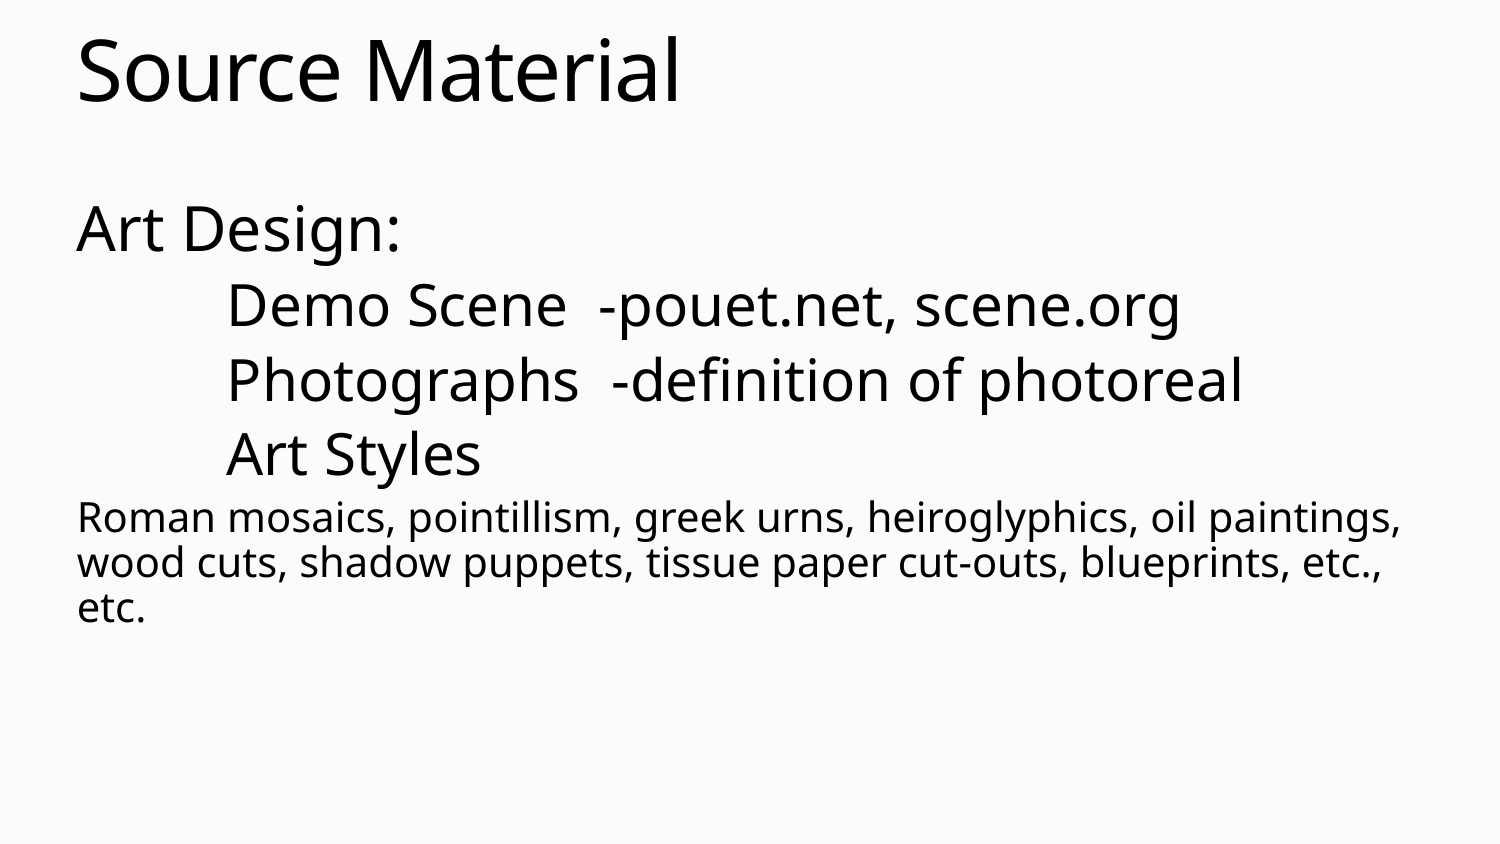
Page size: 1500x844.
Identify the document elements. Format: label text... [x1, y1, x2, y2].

list Art Design: Demo Scene -pouet.net, scene.org Photographs -definition of photoreal Art Styles Roman mosaics, pointillism, greek urns, heiroglyphics, oil paintings, wood cuts, shadow puppets, tissue paper cut-outs, blueprints, etc., etc. [76, 197, 1447, 824]
title Source Material [76, 28, 1424, 122]
